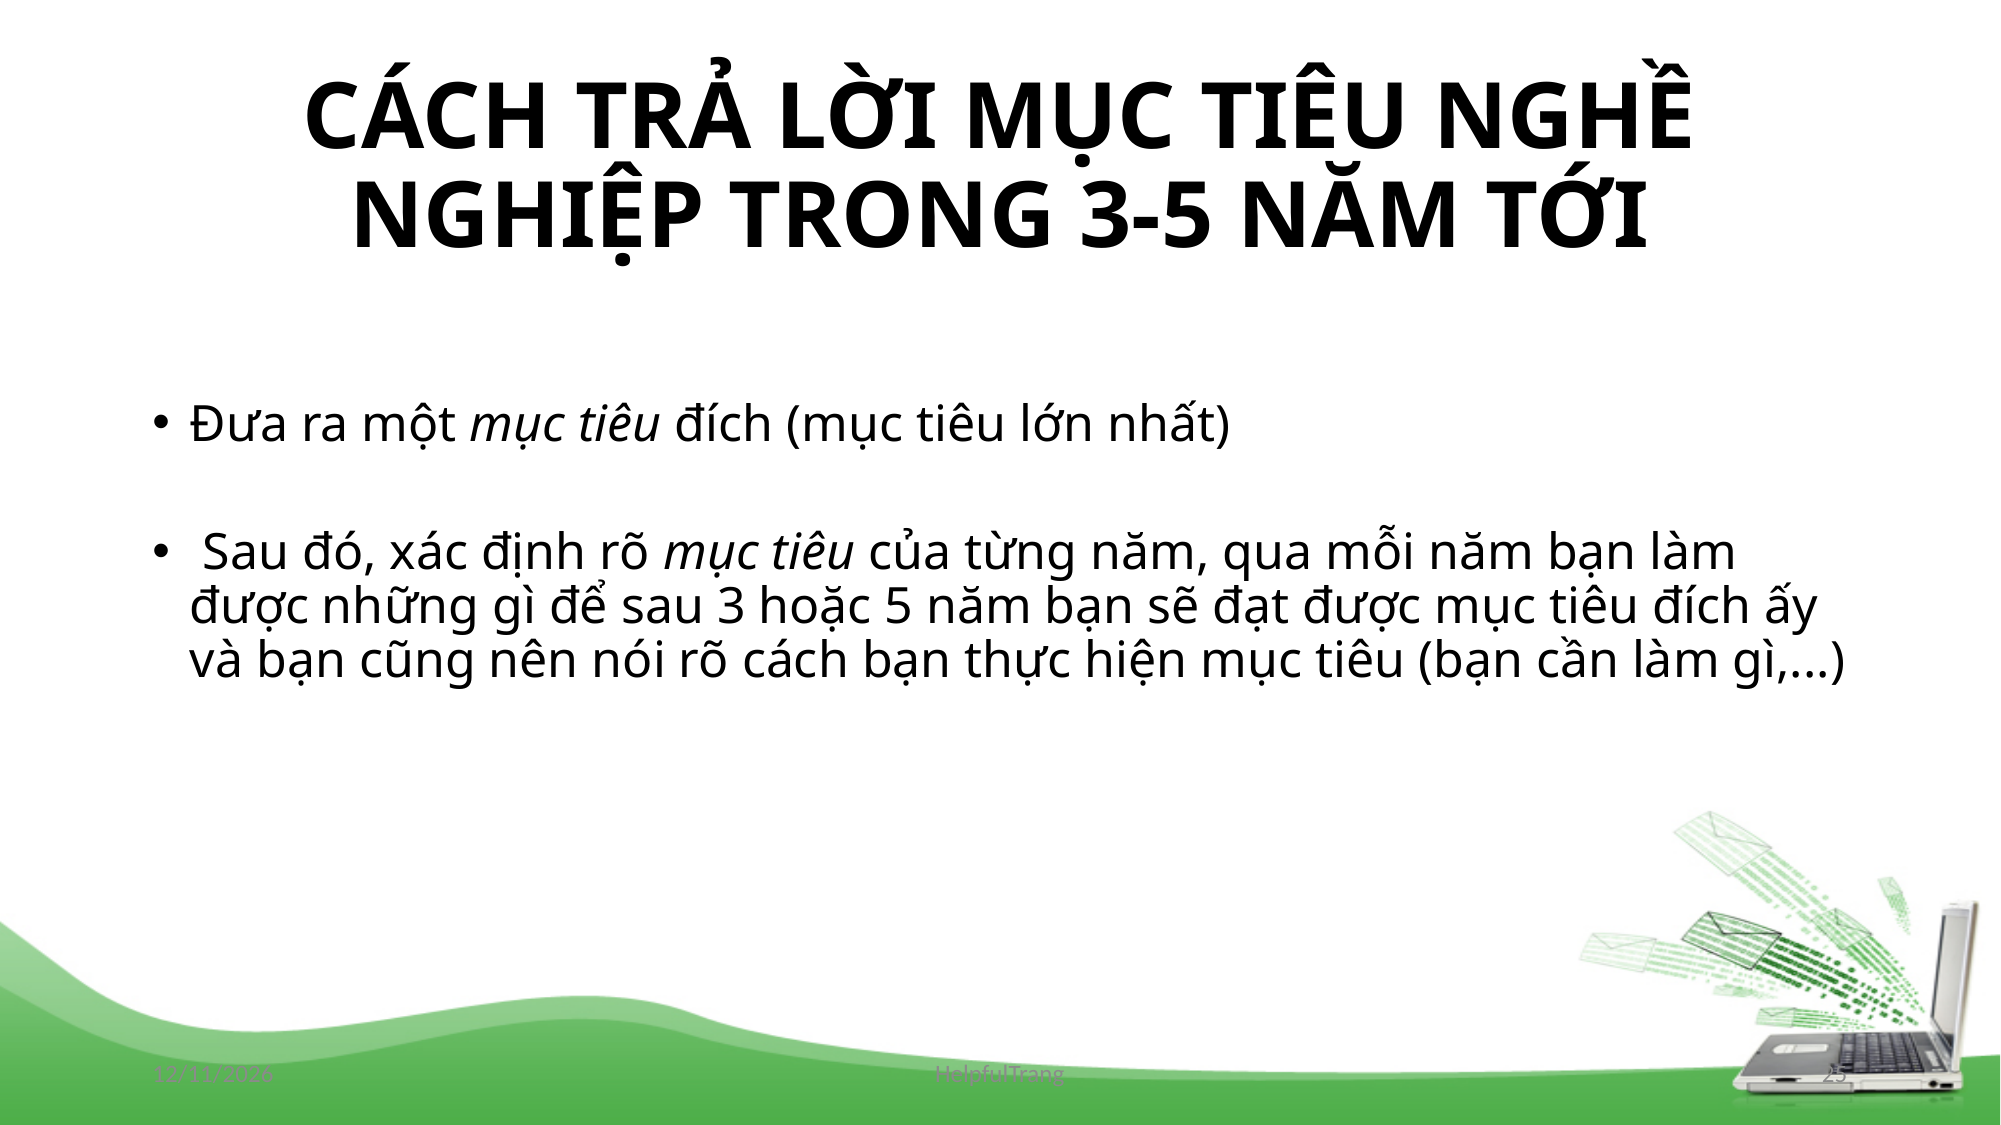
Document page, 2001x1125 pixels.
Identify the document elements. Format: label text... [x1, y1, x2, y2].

list Đưa ra một mục tiêu đích (mục tiêu lớn nhất) Sau đó, xác định rõ mục tiêu của từng năm, qua mỗi năm bạn làm được những gì để sau 3 hoặc 5 năm bạn sẽ đạt được mục tiêu đích ấy và bạn cũng nên nói rõ cách bạn thực hiện mục tiêu (bạn cần làm gì,...) [137, 299, 1863, 1014]
picture [0, 0, 2001, 1125]
slide_number 25 [1412, 1042, 1863, 1103]
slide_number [137, 1042, 588, 1103]
title CÁCH TRẢ LỜI MỤC TIÊU NGHỀ NGHIỆP TRONG 3-5 NĂM TỚI [137, 59, 1863, 278]
footer HelpfulTrang [662, 1042, 1338, 1103]
